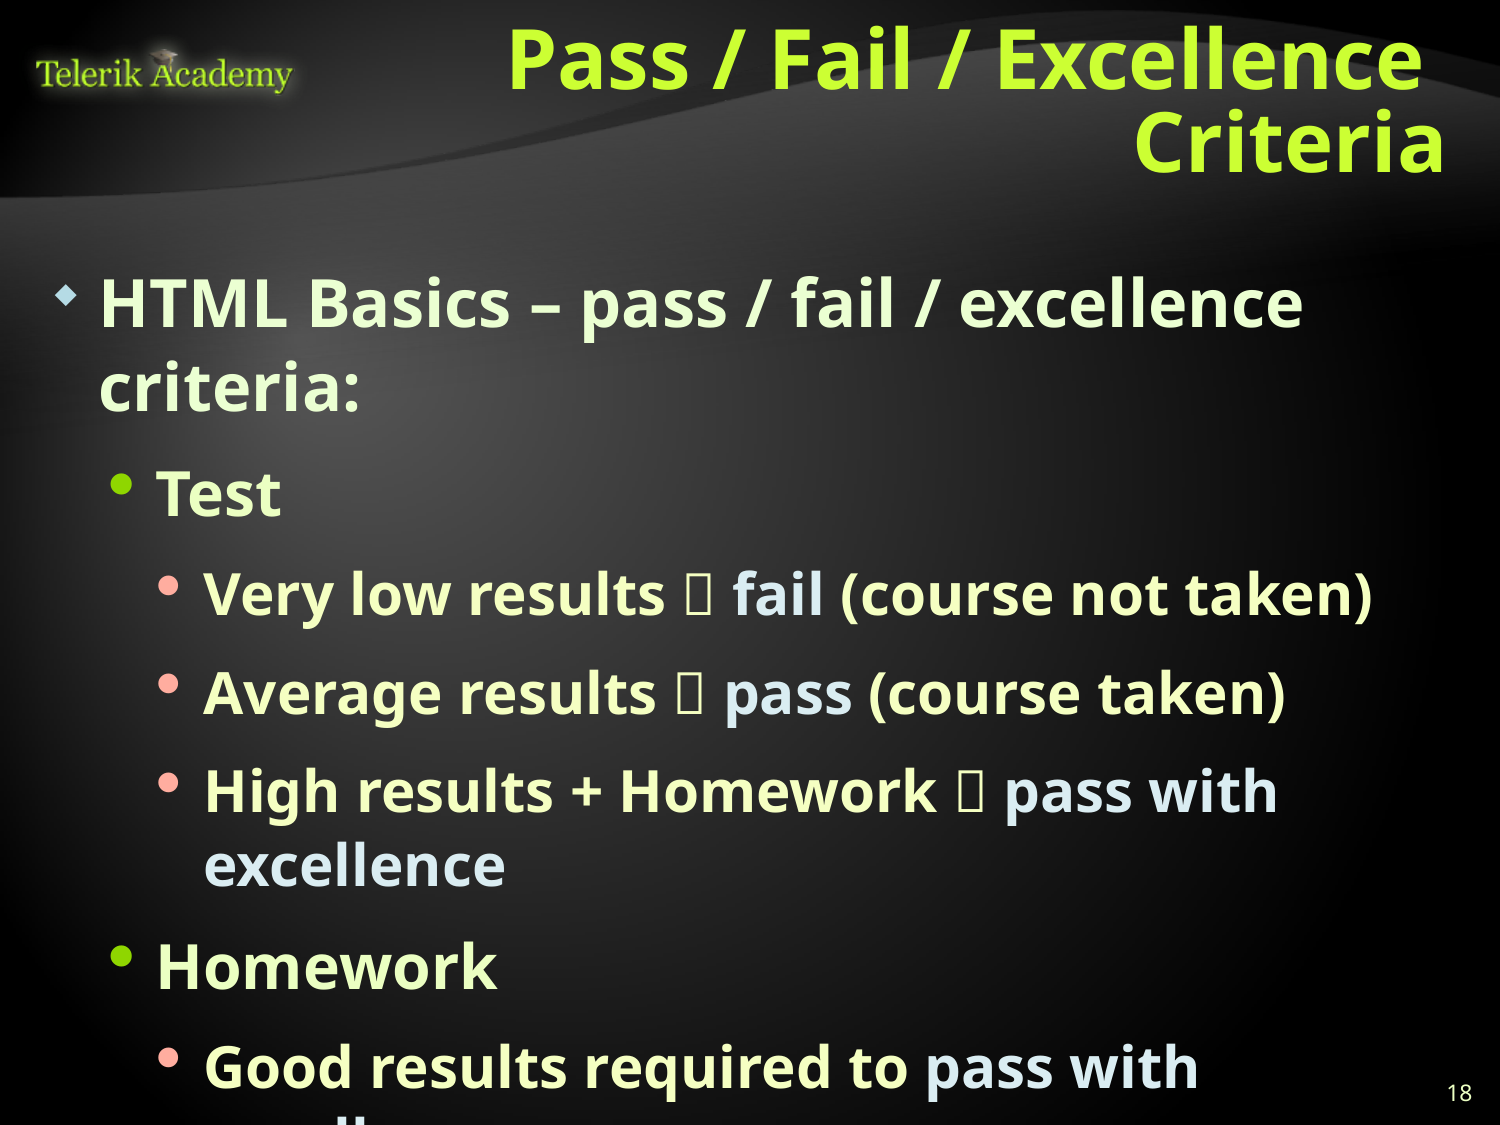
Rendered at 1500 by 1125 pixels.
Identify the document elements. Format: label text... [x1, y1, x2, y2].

title Pass / Fail / Excellence Criteria [300, 37, 1463, 175]
list HTML Basics – pass / fail / excellence criteria: Test Very low results  fail (course not taken) Average results  pass (course taken) High results + Homework  pass with excellence Homework Good results required to pass with excellence [37, 249, 1463, 1125]
slide_number 18 [1412, 1074, 1488, 1113]
picture [0, 0, 1500, 1125]
